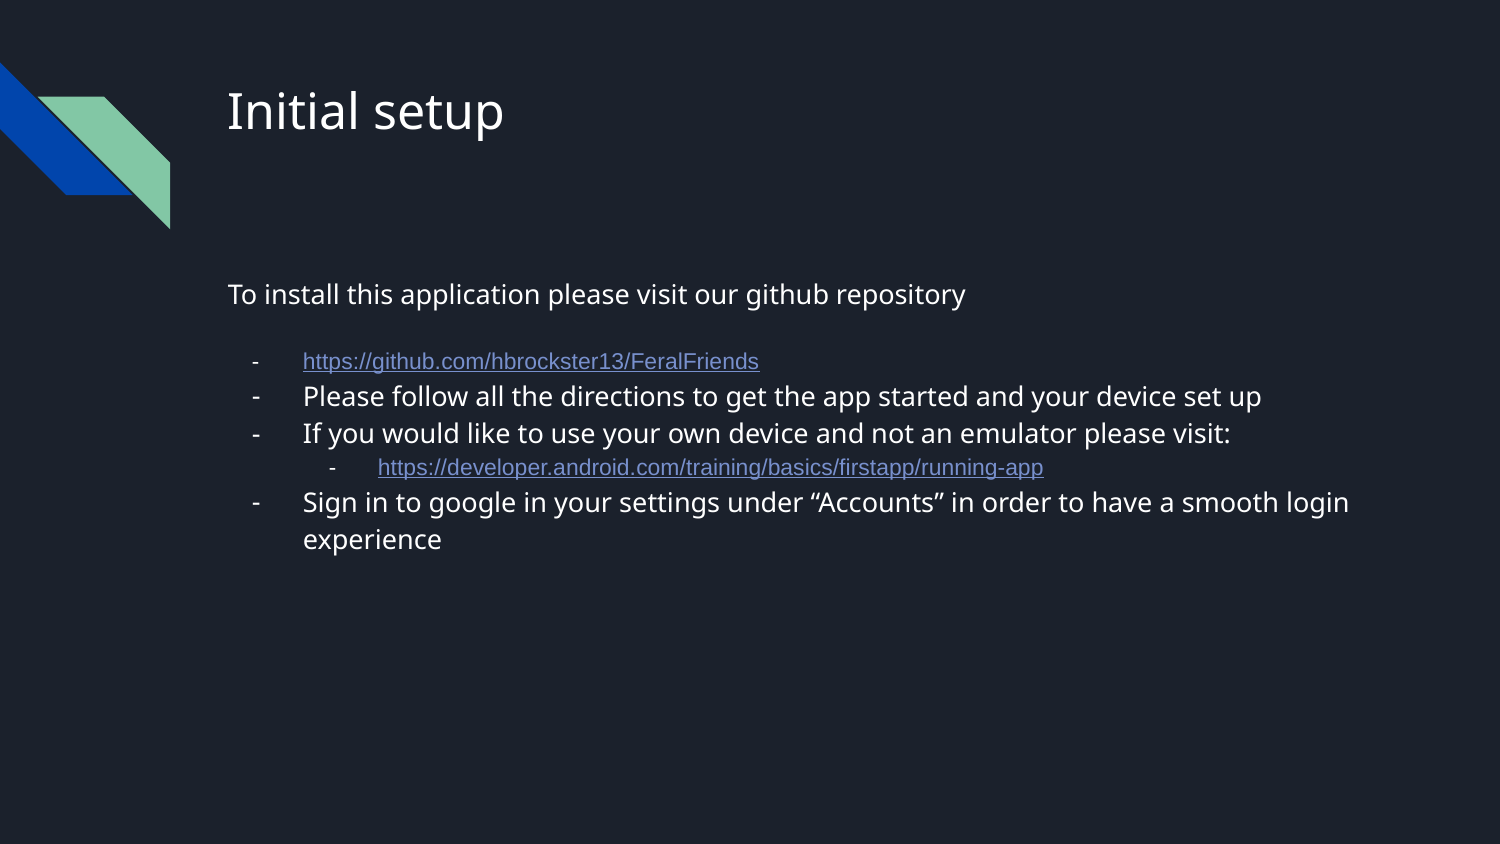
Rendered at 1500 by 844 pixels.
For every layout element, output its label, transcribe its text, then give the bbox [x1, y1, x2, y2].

list To install this application please visit our github repository https://github.com/hbrockster13/FeralFriends Please follow all the directions to get the app started and your device set up If you would like to use your own device and not an emulator please visit: https://developer.android.com/training/basics/firstapp/running-app Sign in to google in your settings under “Accounts” in order to have a smooth login experience [212, 257, 1368, 735]
title Initial setup [212, 64, 1368, 215]
